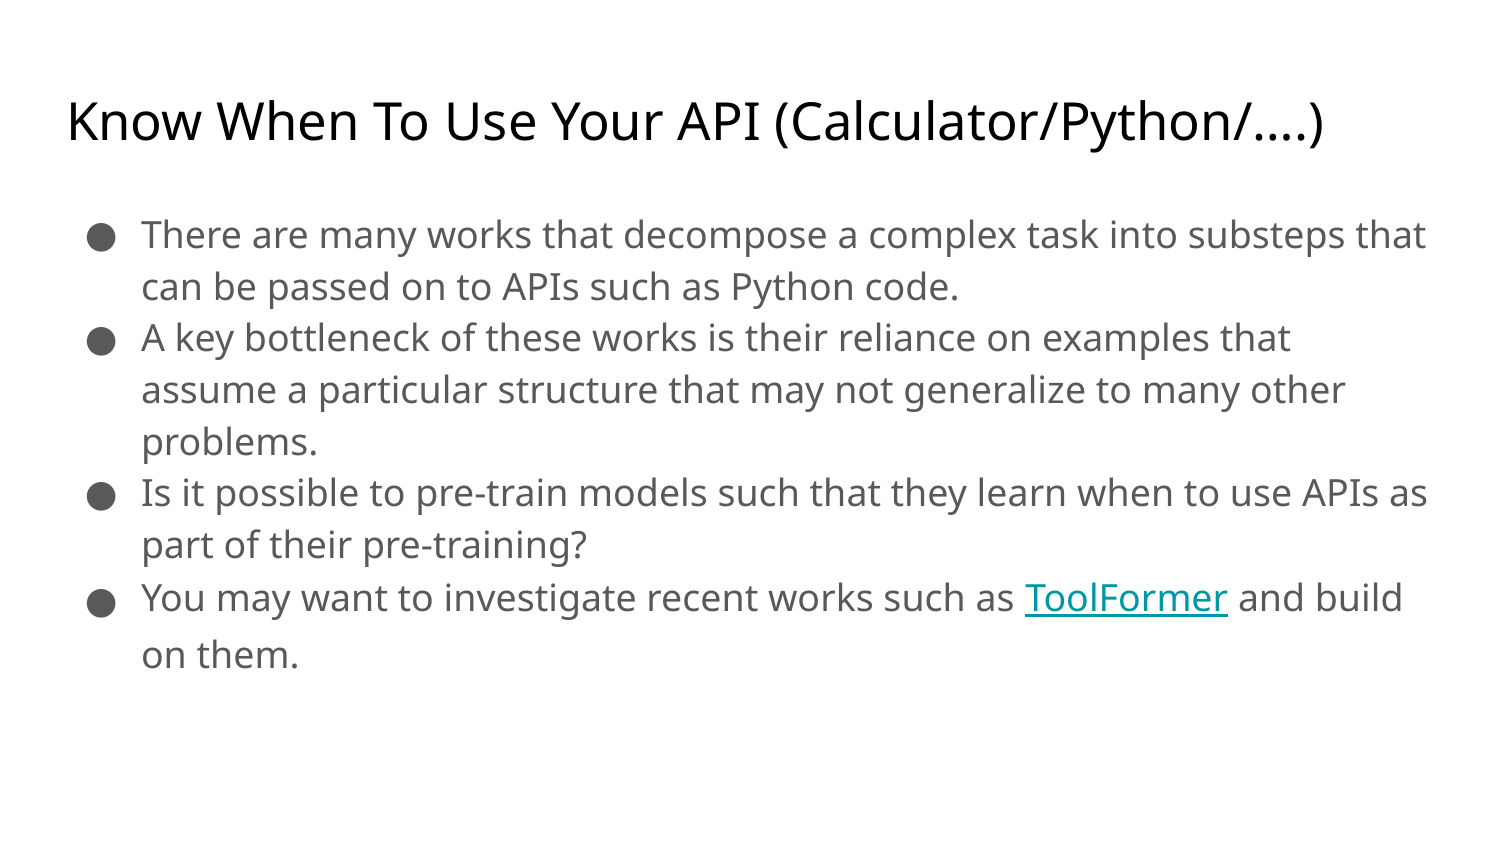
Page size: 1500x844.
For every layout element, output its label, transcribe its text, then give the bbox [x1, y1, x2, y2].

list There are many works that decompose a complex task into substeps that can be passed on to APIs such as Python code. A key bottleneck of these works is their reliance on examples that assume a particular structure that may not generalize to many other problems. Is it possible to pre-train models such that they learn when to use APIs as part of their pre-training? You may want to investigate recent works such as ToolFormer and build on them. [51, 189, 1449, 750]
title Know When To Use Your API (Calculator/Python/….) [51, 72, 1449, 167]
